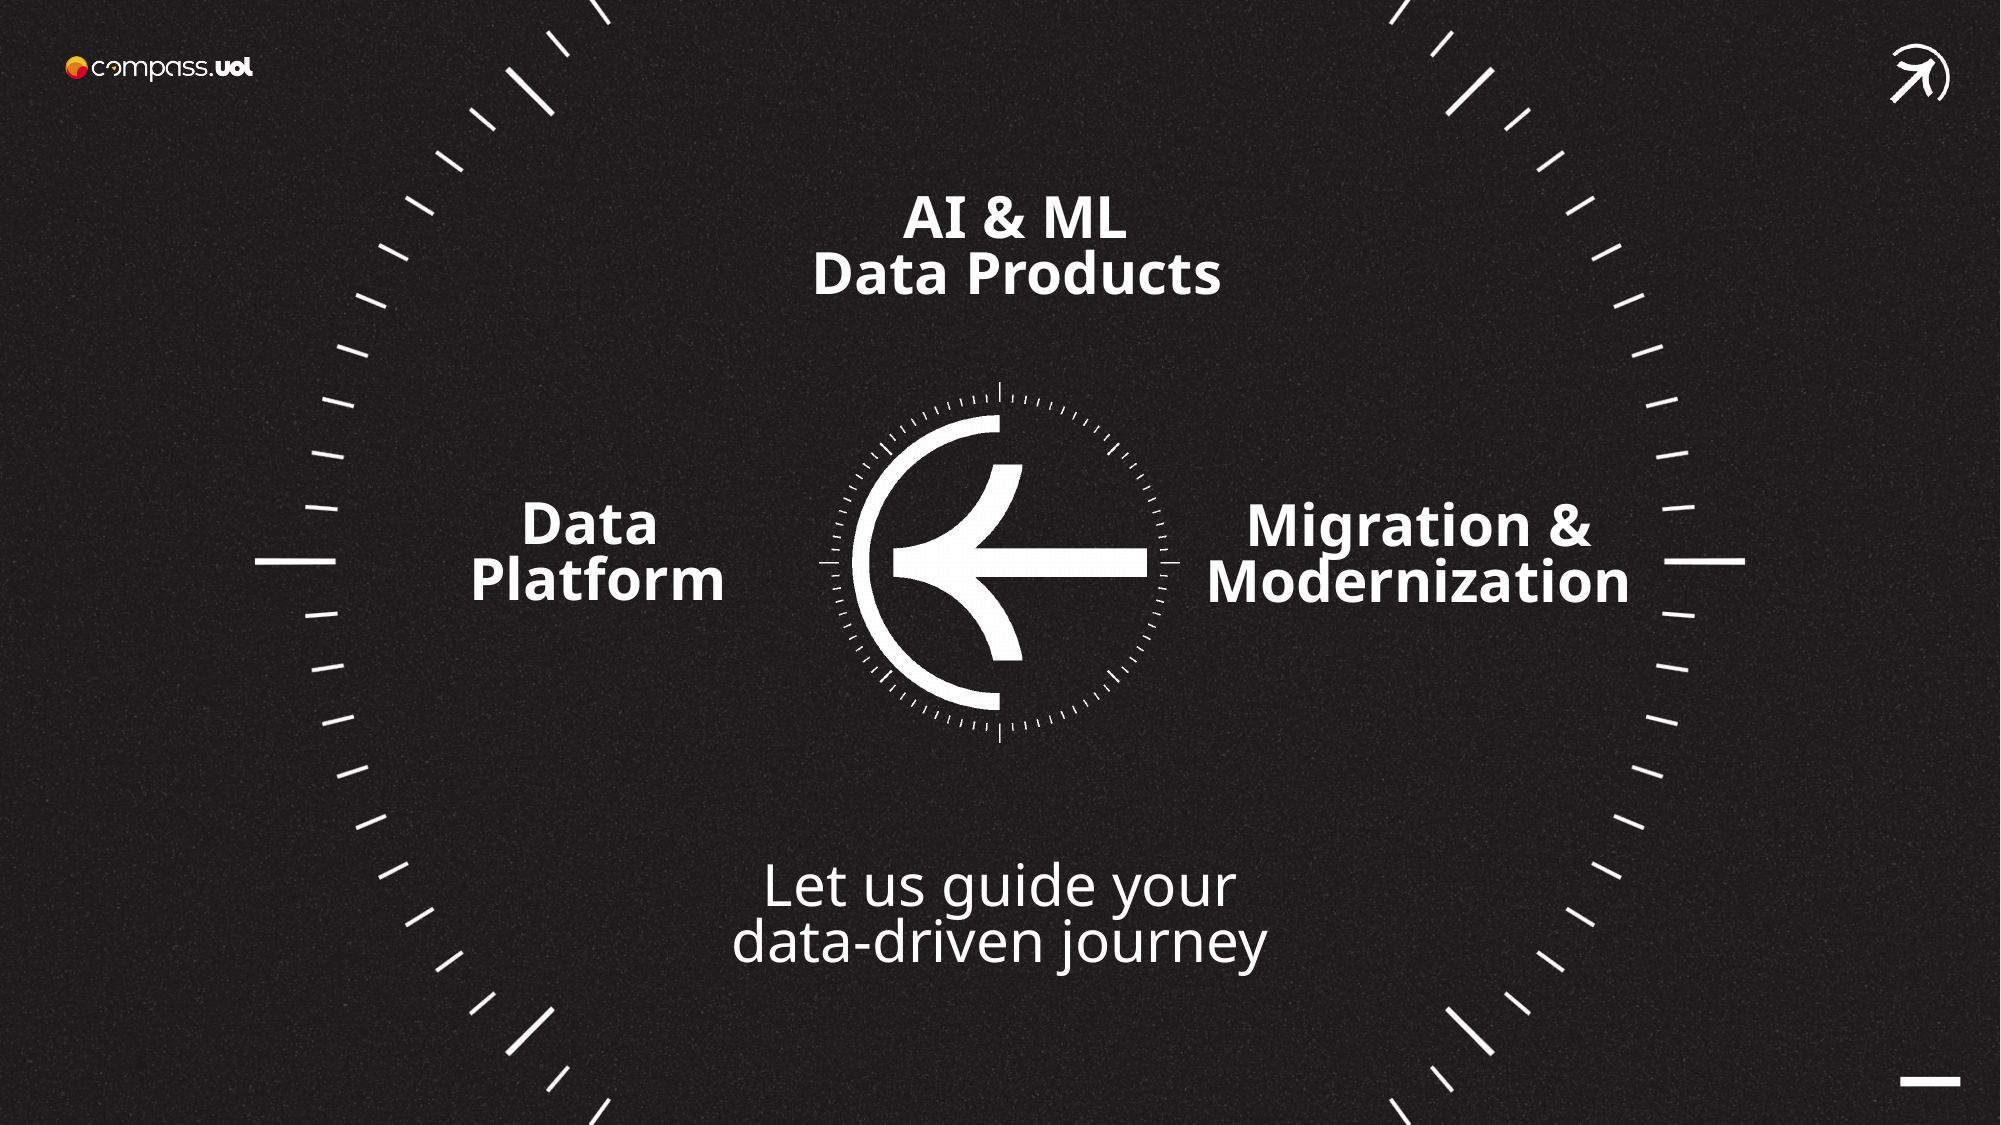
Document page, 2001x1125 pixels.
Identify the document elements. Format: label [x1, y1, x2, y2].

picture [0, 0, 2001, 1125]
text_box [1900, 1076, 1961, 1087]
